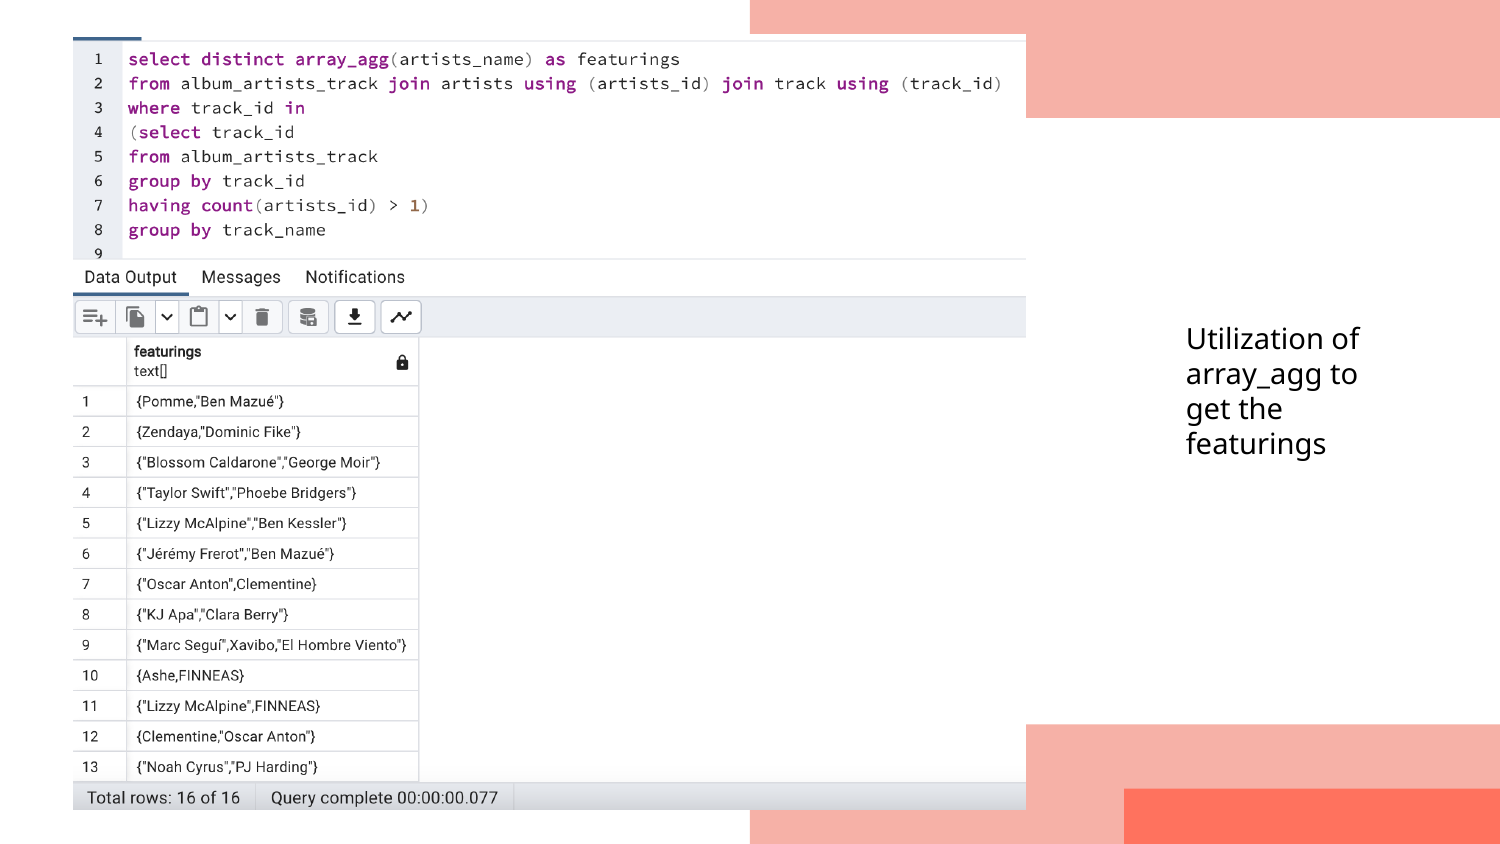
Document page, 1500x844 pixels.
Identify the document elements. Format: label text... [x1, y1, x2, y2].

text_box Utilization of array_agg to get the featurings [1170, 305, 1397, 504]
picture [73, 33, 1026, 810]
